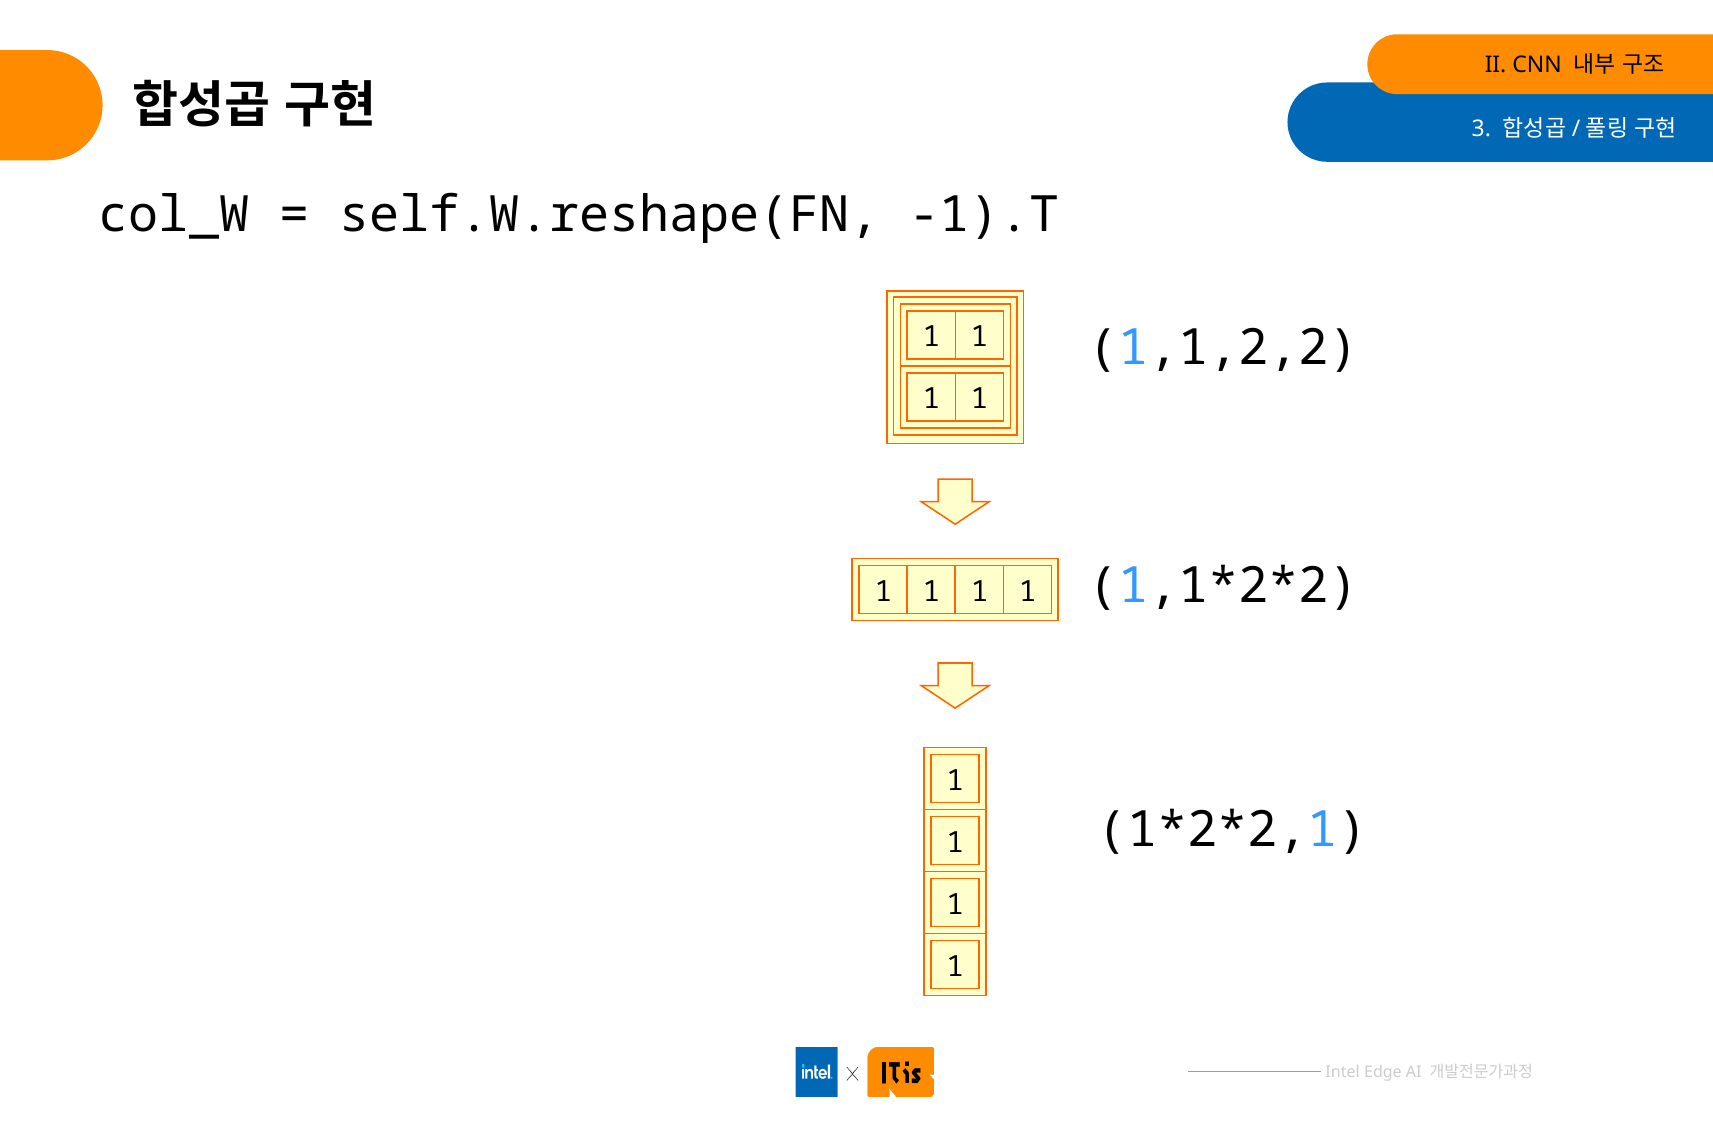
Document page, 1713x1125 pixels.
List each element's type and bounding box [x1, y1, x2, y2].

text_box [1073, 544, 1373, 620]
text_box [1082, 788, 1383, 864]
text_box [917, 661, 993, 710]
title [117, 51, 1167, 162]
text_box [917, 478, 993, 526]
text_box [1073, 307, 1373, 382]
text_box [924, 747, 987, 996]
text_box [84, 174, 1074, 249]
text_box [1444, 106, 1693, 149]
text_box [11, 13, 778, 80]
text_box [1456, 42, 1680, 85]
text_box [886, 290, 1024, 444]
text_box [852, 558, 1059, 621]
